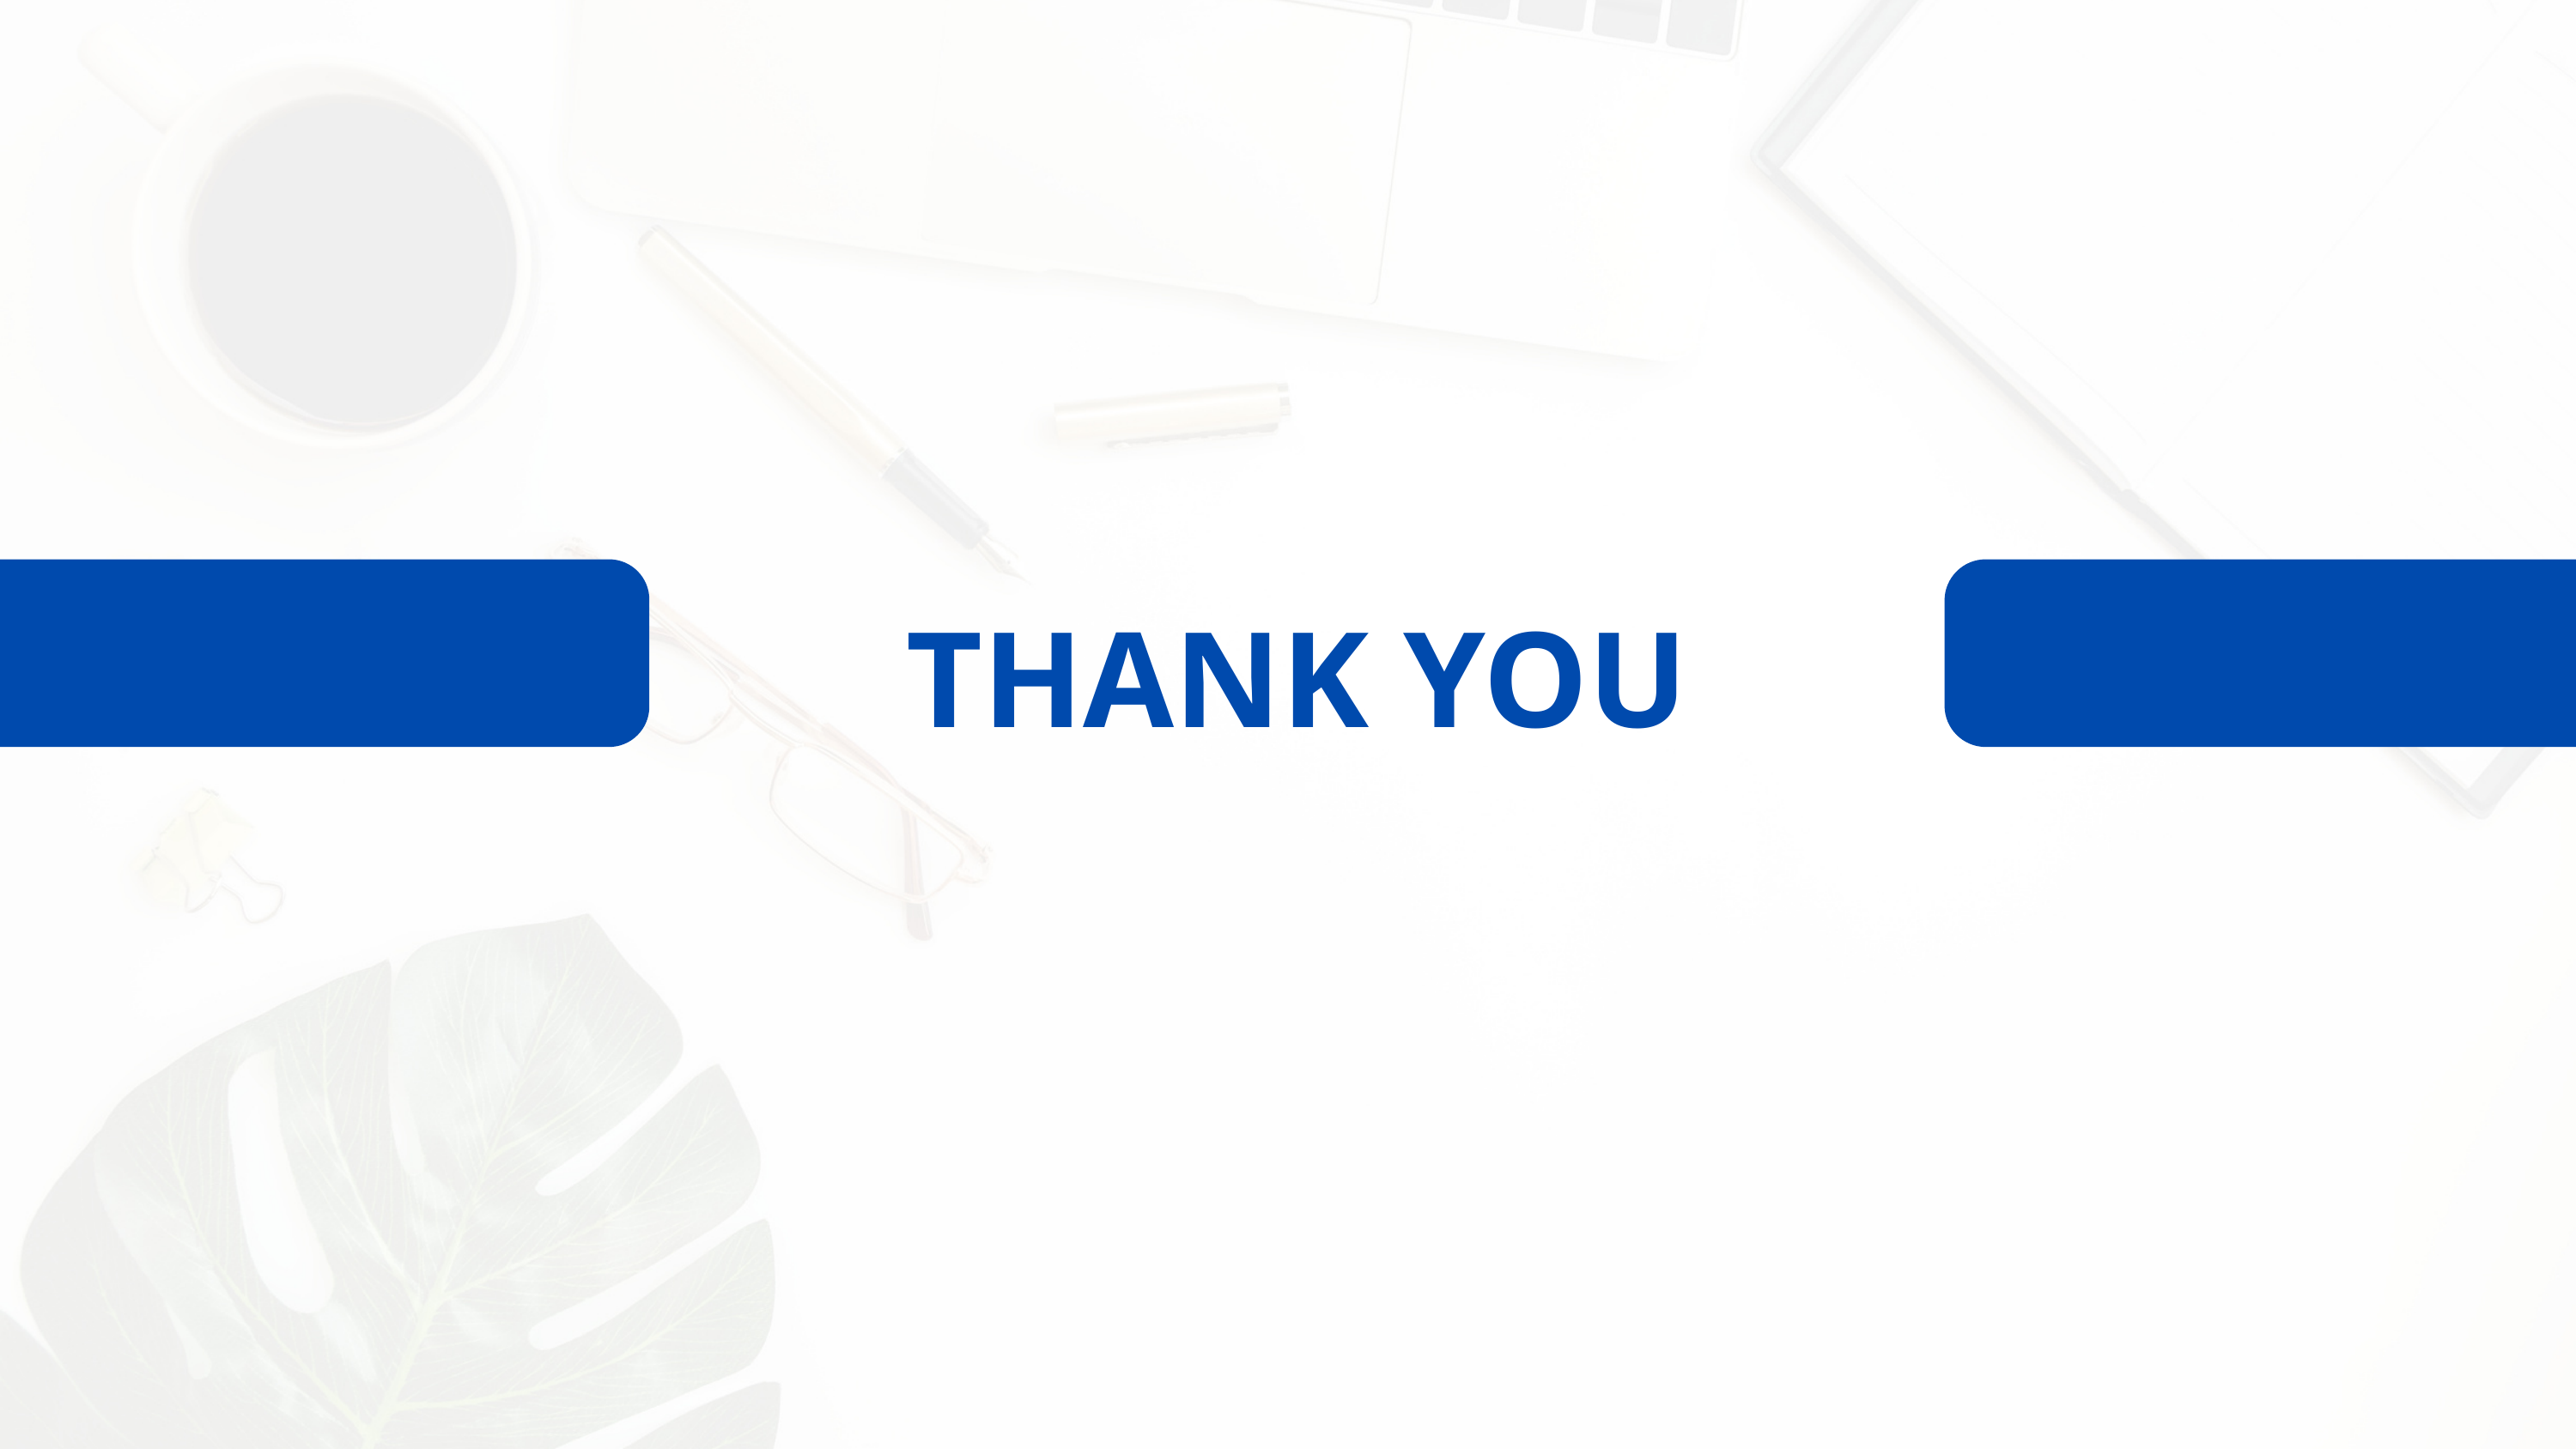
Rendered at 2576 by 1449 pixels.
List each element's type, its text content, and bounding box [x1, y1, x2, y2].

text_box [0, 559, 650, 748]
text_box [0, 0, 2576, 1449]
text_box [1944, 559, 2576, 748]
text_box THANK YOU [703, 568, 1891, 754]
